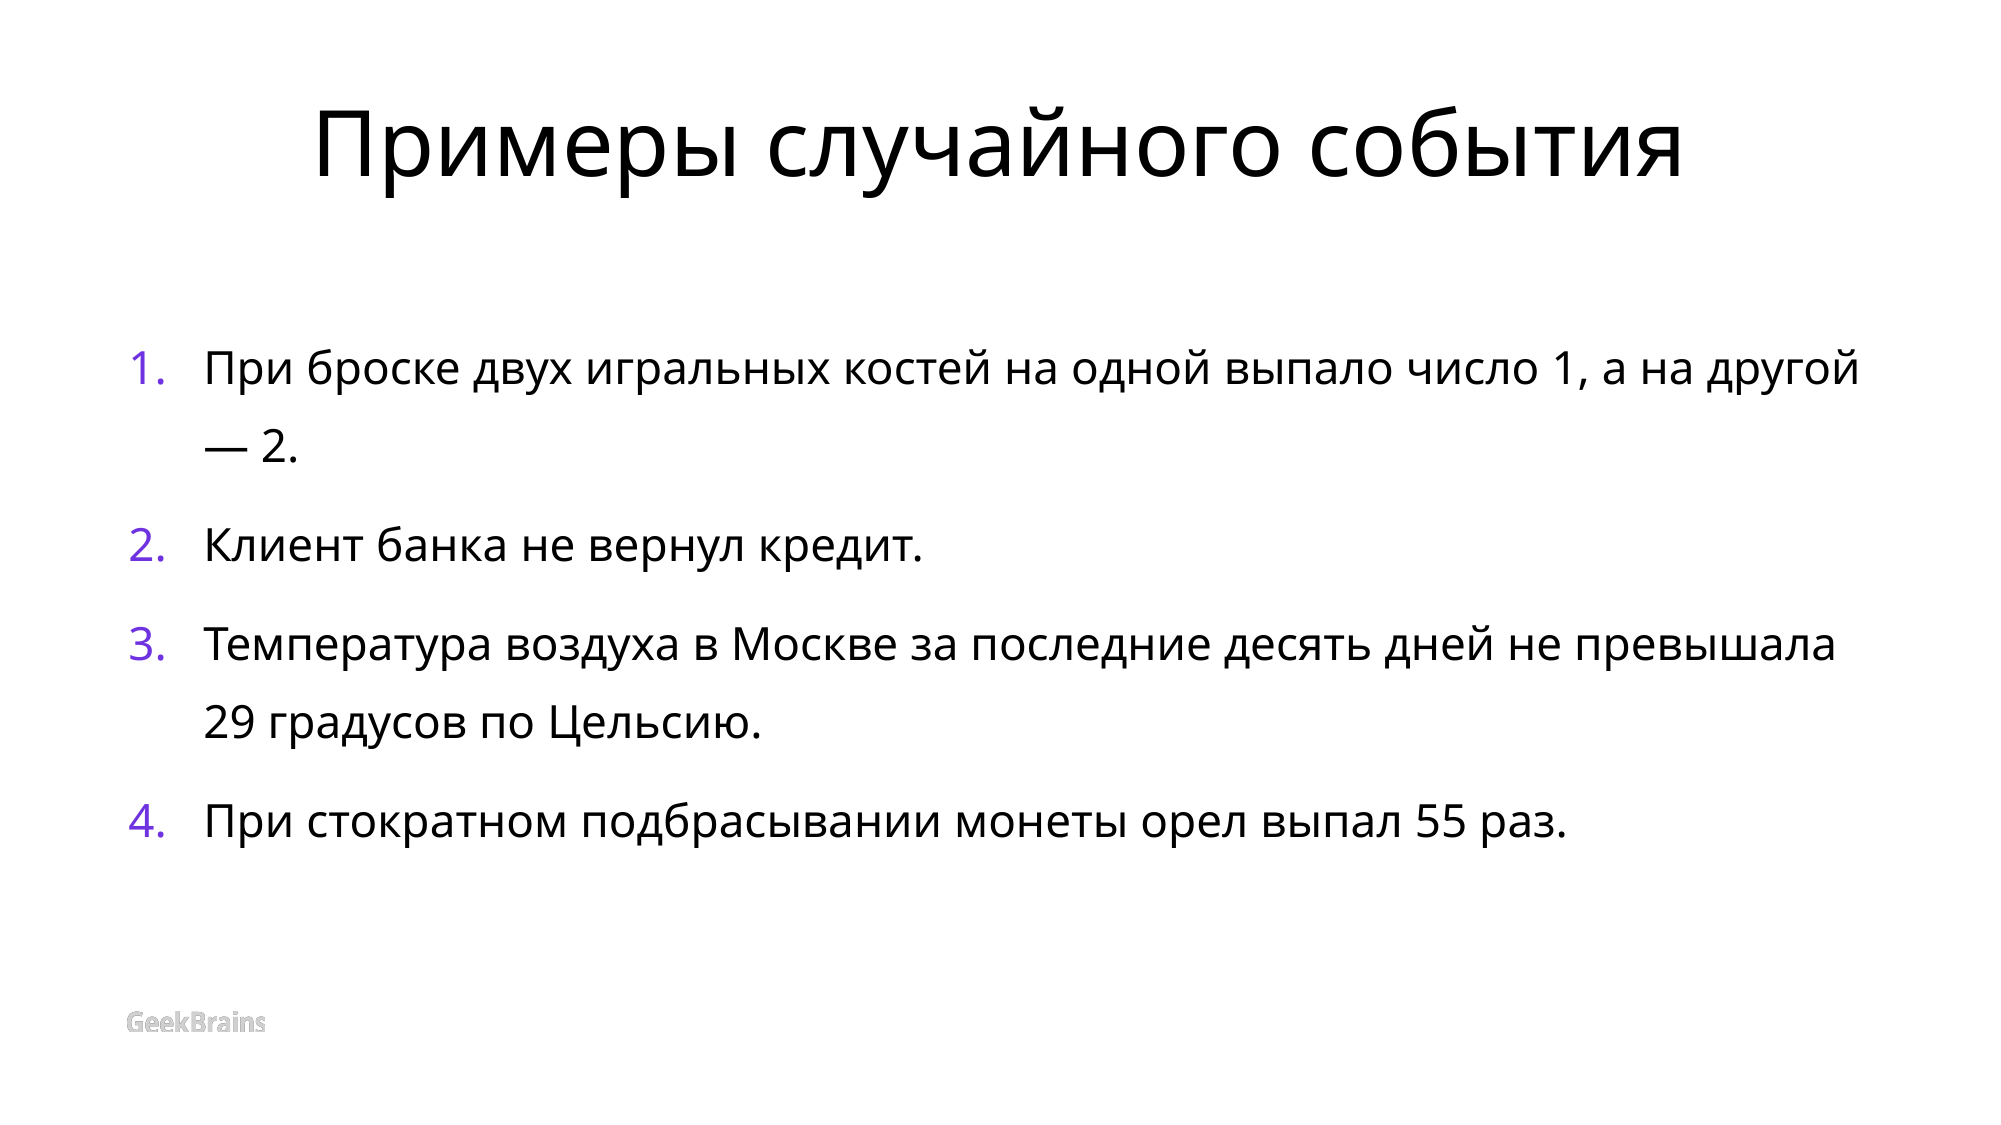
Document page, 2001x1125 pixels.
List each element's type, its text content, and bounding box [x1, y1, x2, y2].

title Примеры случайного события [113, 75, 1887, 205]
list При броске двух игральных костей на одной выпало число 1, а на другой — 2. Клиент банка не вернул кредит. Температура воздуха в Москве за последние десять дней не превышала 29 градусов по Цельсию. При стократном подбрасывании монеты орел выпал 55 раз. [113, 308, 1887, 808]
picture [127, 1011, 265, 1032]
